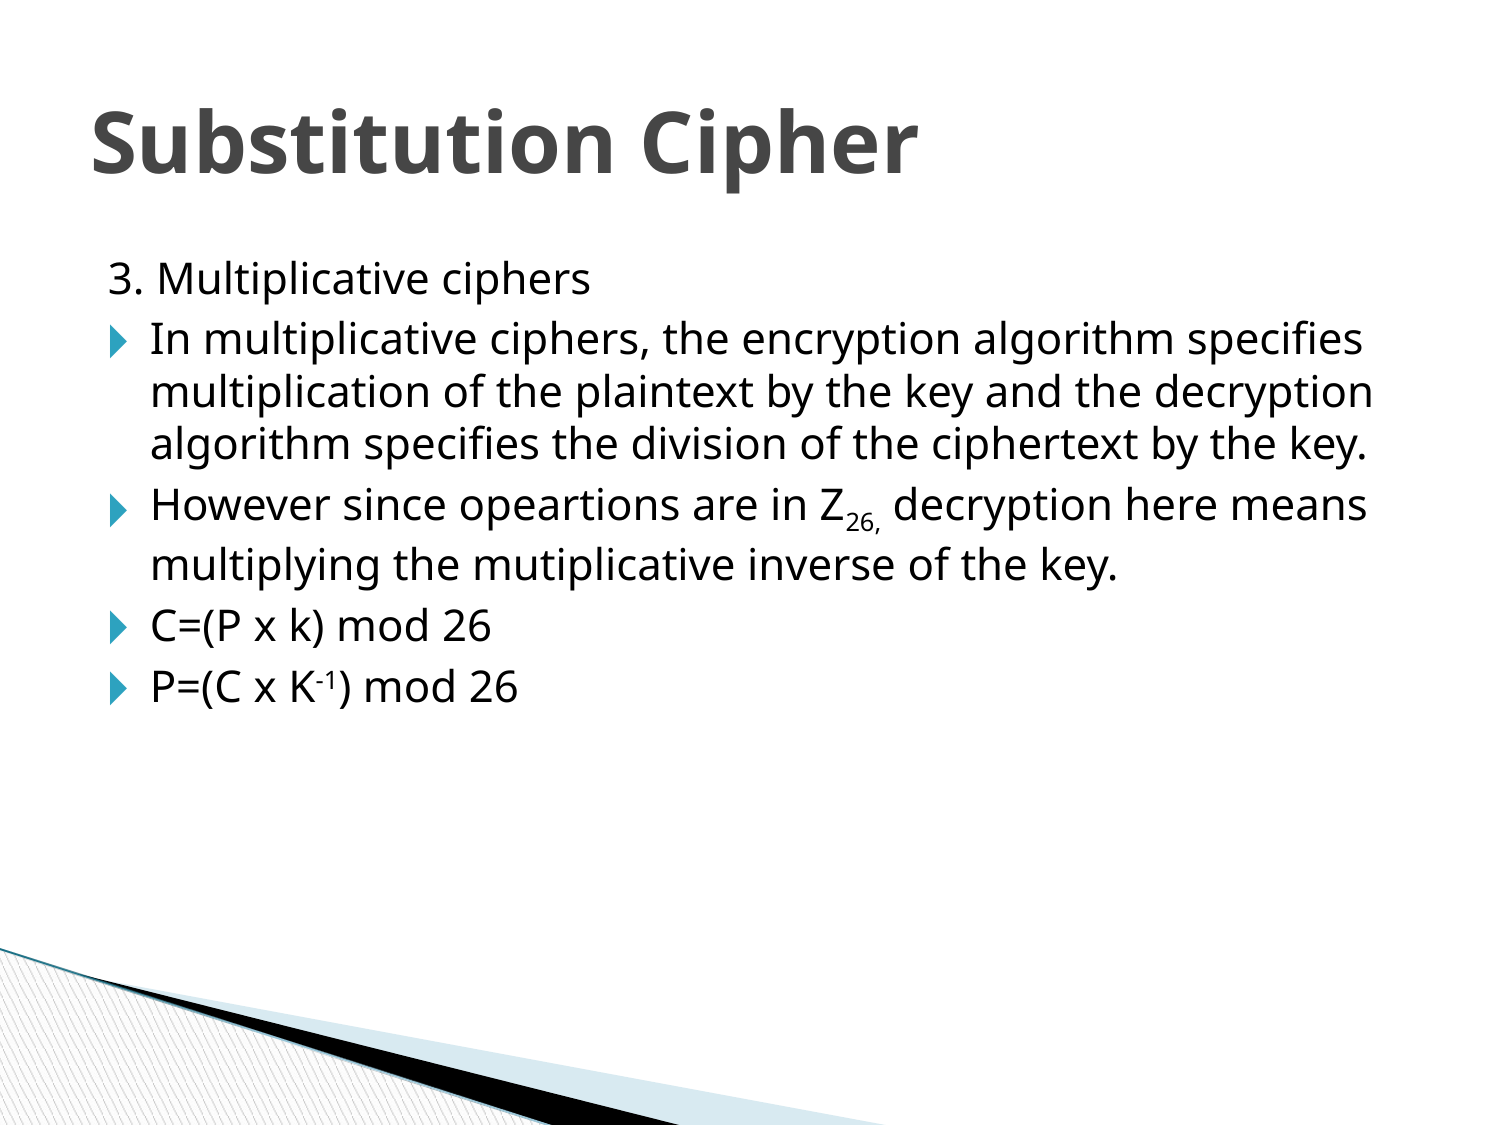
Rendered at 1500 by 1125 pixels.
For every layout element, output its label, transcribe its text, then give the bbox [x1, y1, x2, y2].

list 3. Multiplicative ciphers In multiplicative ciphers, the encryption algorithm specifies multiplication of the plaintext by the key and the decryption algorithm specifies the division of the ciphertext by the key. However since opeartions are in Z26, decryption here means multiplying the mutiplicative inverse of the key. C=(P x k) mod 26 P=(C x K-1) mod 26 [75, 242, 1425, 986]
picture [0, 947, 559, 1125]
title Substitution Cipher [75, 45, 1425, 233]
